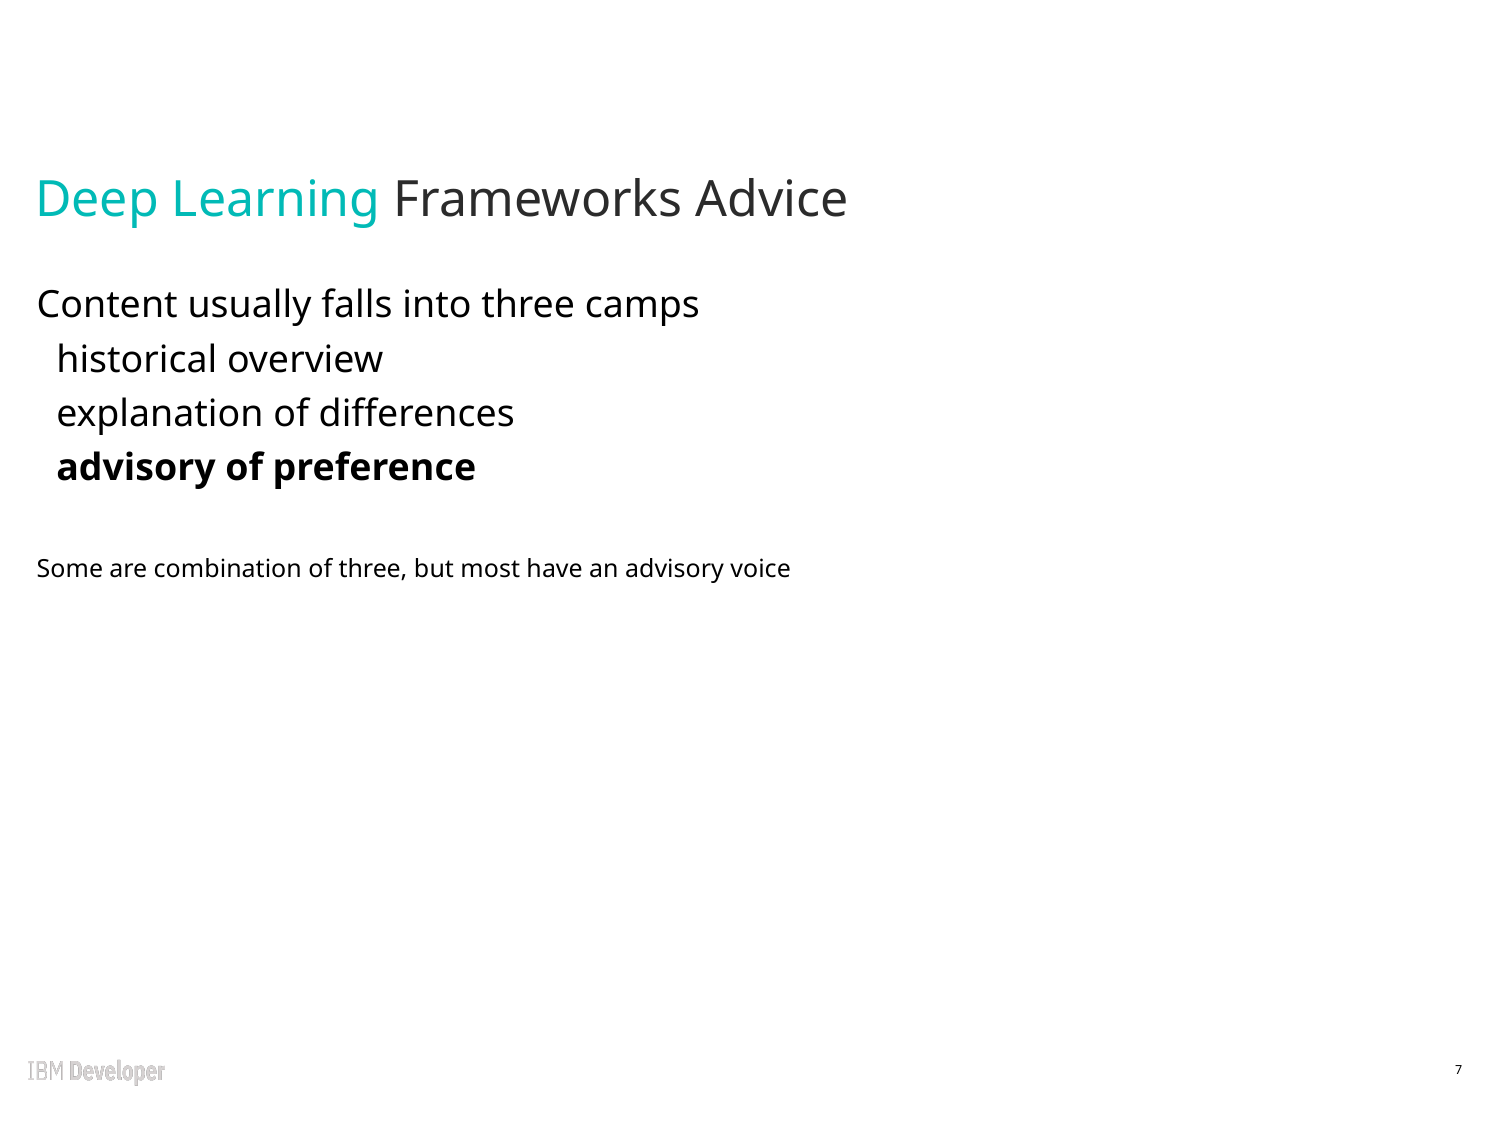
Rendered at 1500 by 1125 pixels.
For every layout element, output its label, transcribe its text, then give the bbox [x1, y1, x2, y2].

slide_number 7 [1125, 1055, 1463, 1086]
title Deep Learning Frameworks Advice [35, 173, 1233, 230]
text_box Content usually falls into three camps historical overview explanation of differences advisory of preference Some are combination of three, but most have an advisory voice [36, 280, 1420, 926]
